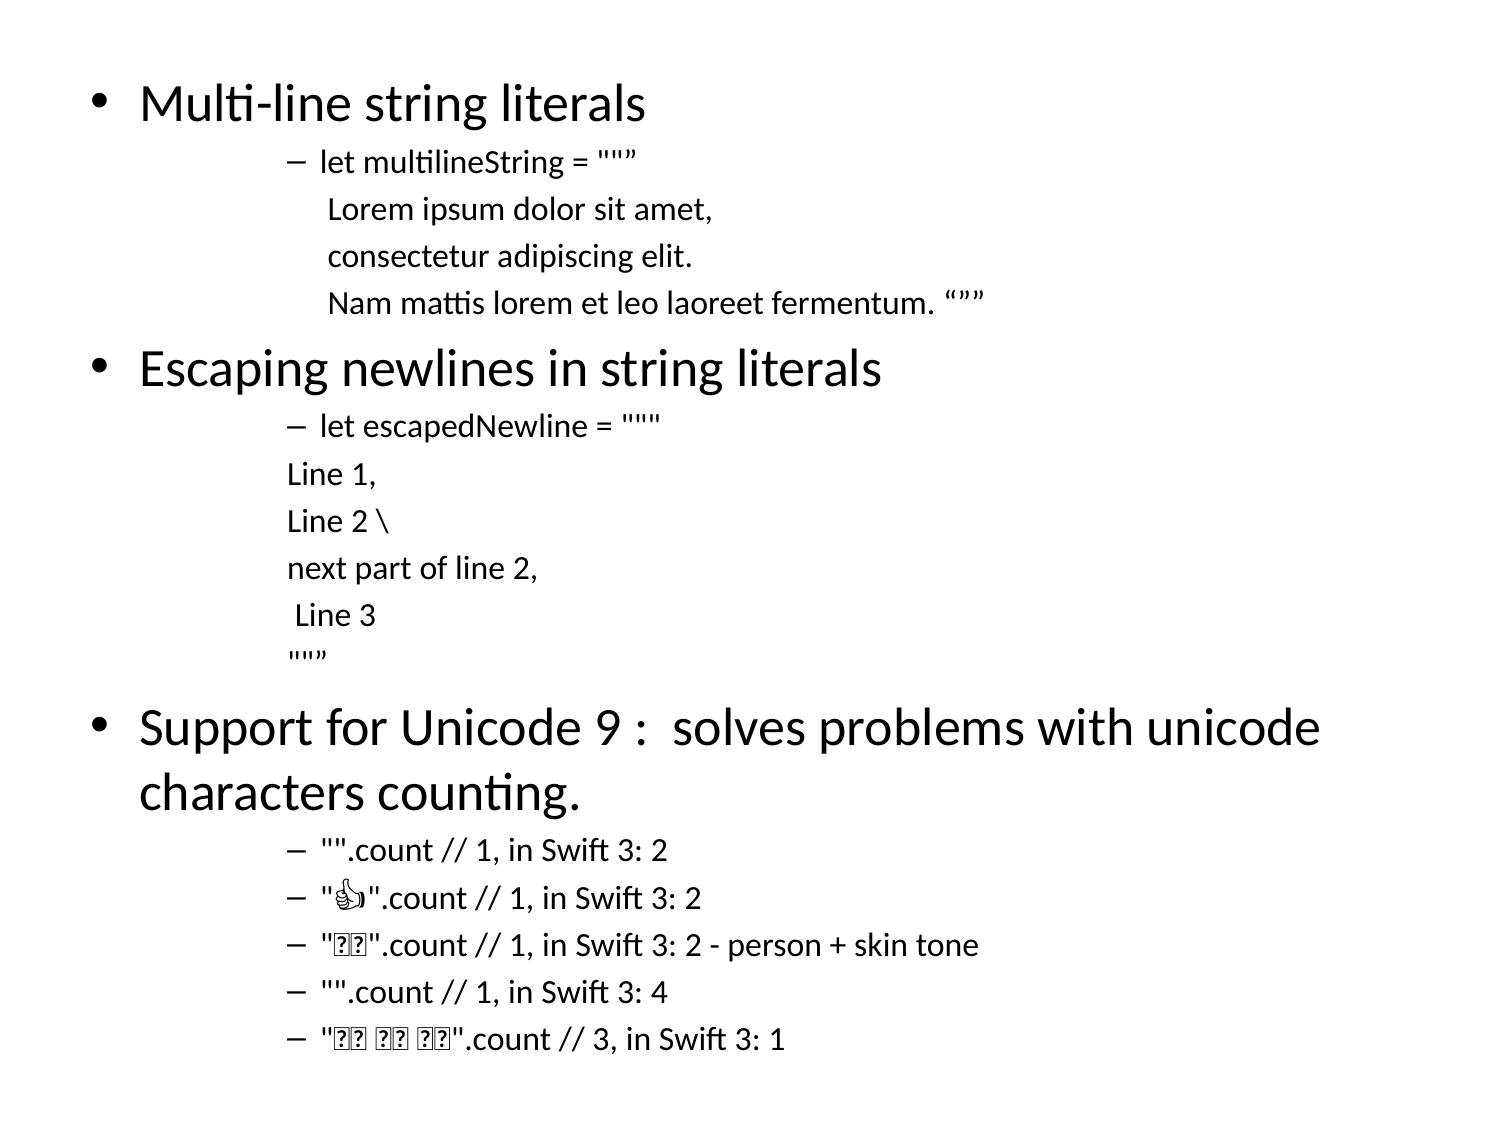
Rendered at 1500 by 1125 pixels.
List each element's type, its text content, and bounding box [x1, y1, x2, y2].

list Multi-line string literals let multilineString = ""” Lorem ipsum dolor sit amet, consectetur adipiscing elit. Nam mattis lorem et leo laoreet fermentum. “”” Escaping newlines in string literals let escapedNewline = """ Line 1, Line 2 \ next part of line 2, Line 3 ""” Support for Unicode 9 : solves problems with unicode characters counting. "👩‍💻".count // 1, in Swift 3: 2 "👍🏽".count // 1, in Swift 3: 2 "👧🏽".count // 1, in Swift 3: 2 - person + skin tone "👨‍👩‍👧‍👦".count // 1, in Swift 3: 4 "🇺🇦 🇺🇸 🇮🇪".count // 3, in Swift 3: 1 [75, 60, 1425, 1071]
